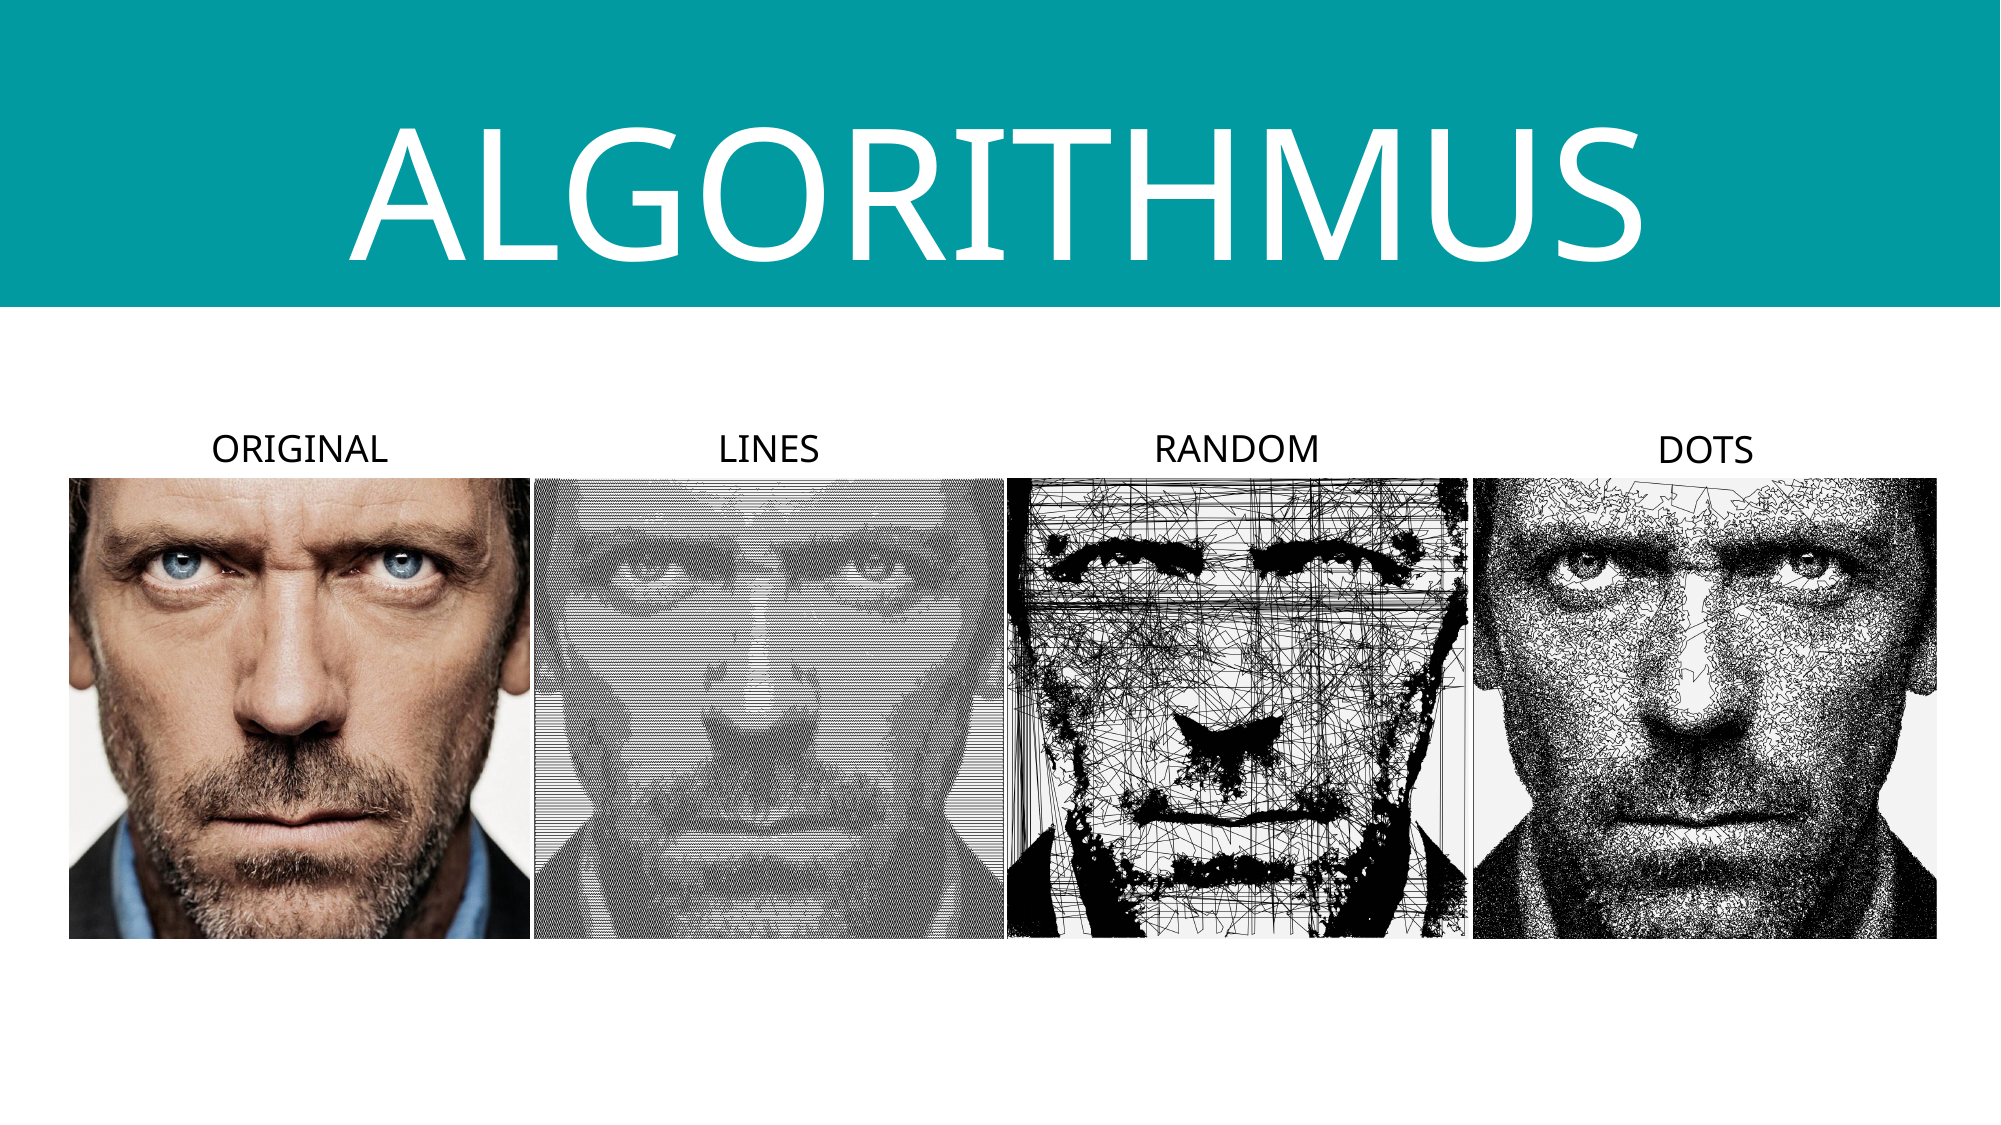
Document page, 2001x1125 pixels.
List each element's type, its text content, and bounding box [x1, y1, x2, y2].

text_box LINES [641, 417, 897, 478]
picture [1007, 478, 1469, 939]
picture [534, 478, 1004, 939]
text_box RANDOM [1109, 417, 1366, 478]
picture [1473, 478, 1937, 939]
title ALGORITHMUS [0, 0, 2000, 307]
text_box DOTS [1577, 418, 1834, 478]
picture [69, 478, 530, 939]
text_box ORIGINAL [172, 417, 428, 478]
